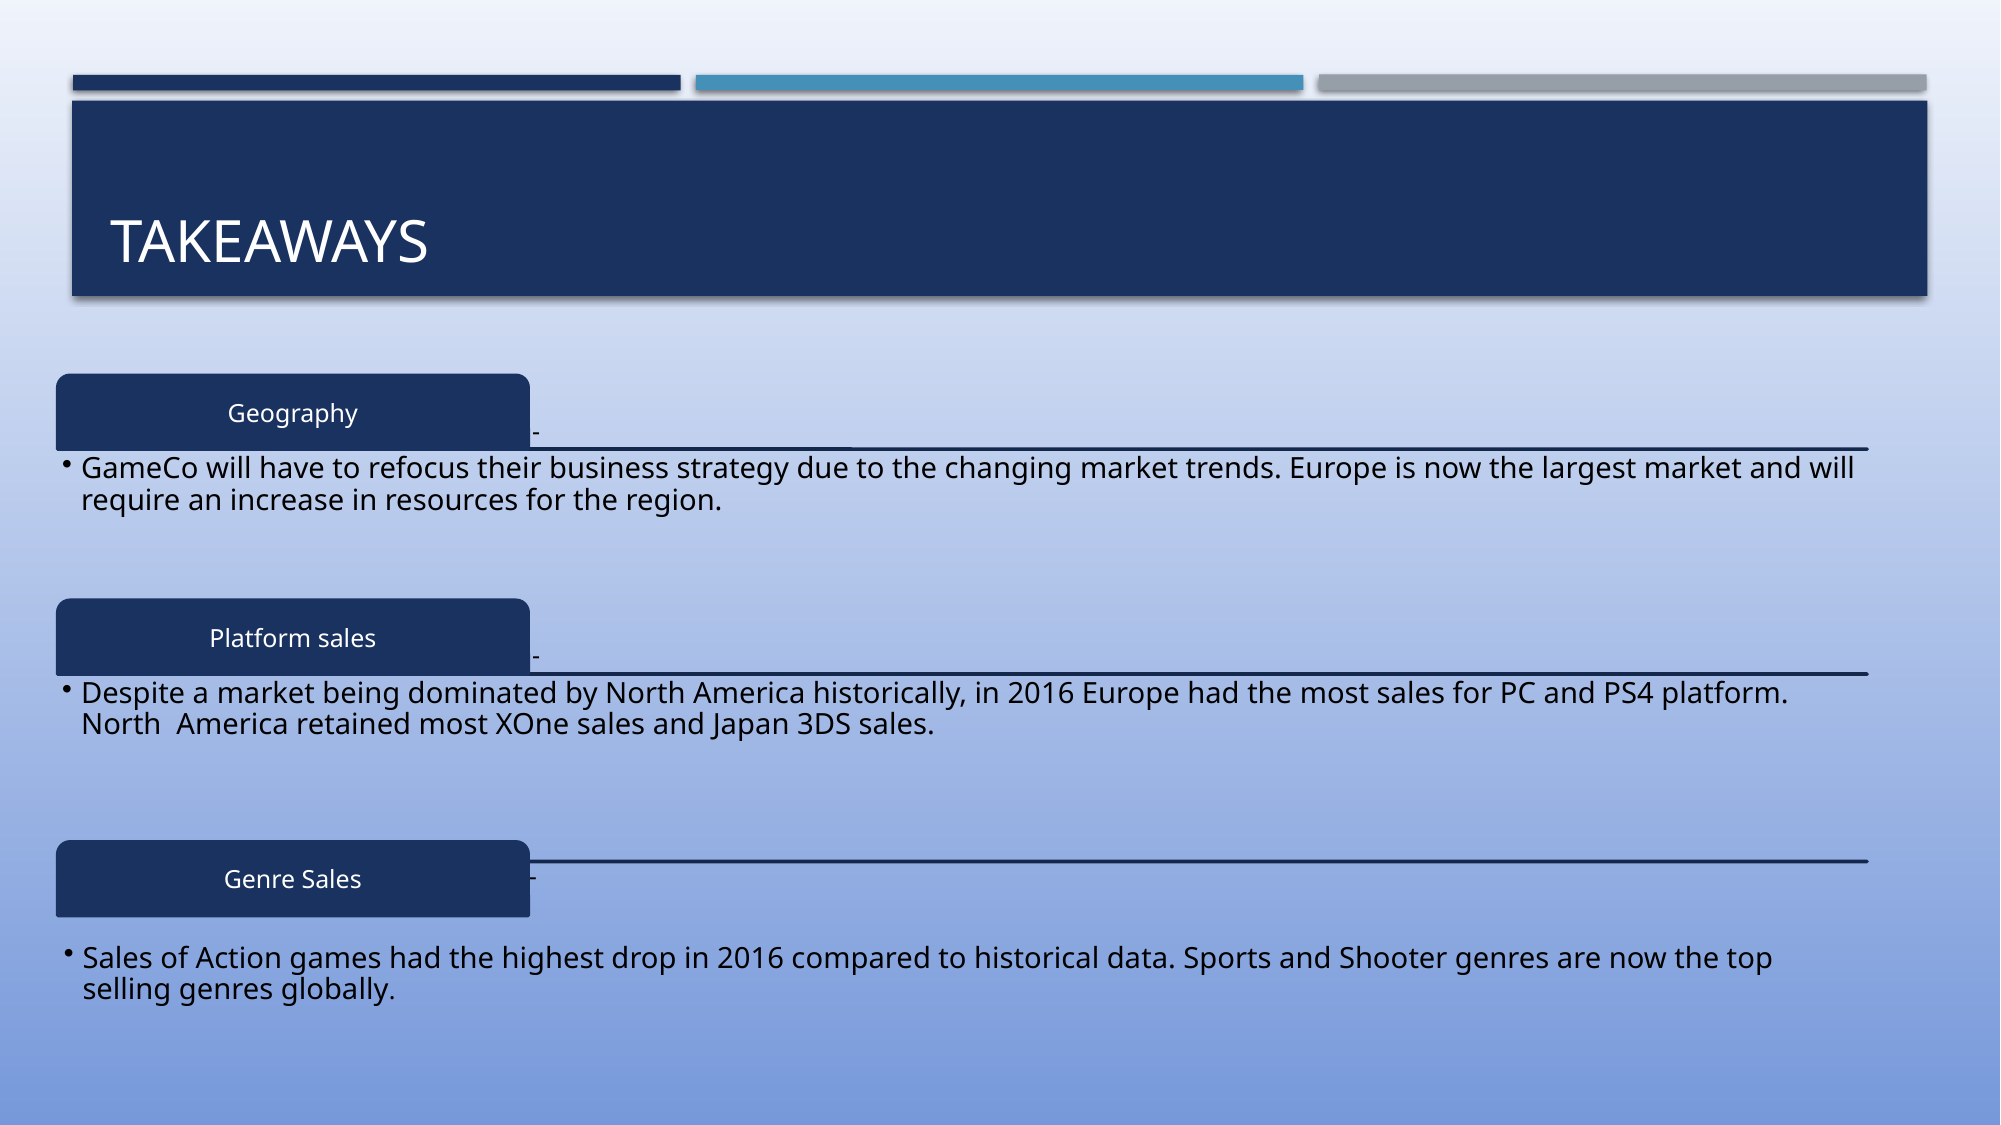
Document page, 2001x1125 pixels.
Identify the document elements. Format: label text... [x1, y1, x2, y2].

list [57, 374, 1868, 979]
title Takeaways [95, 115, 1905, 282]
